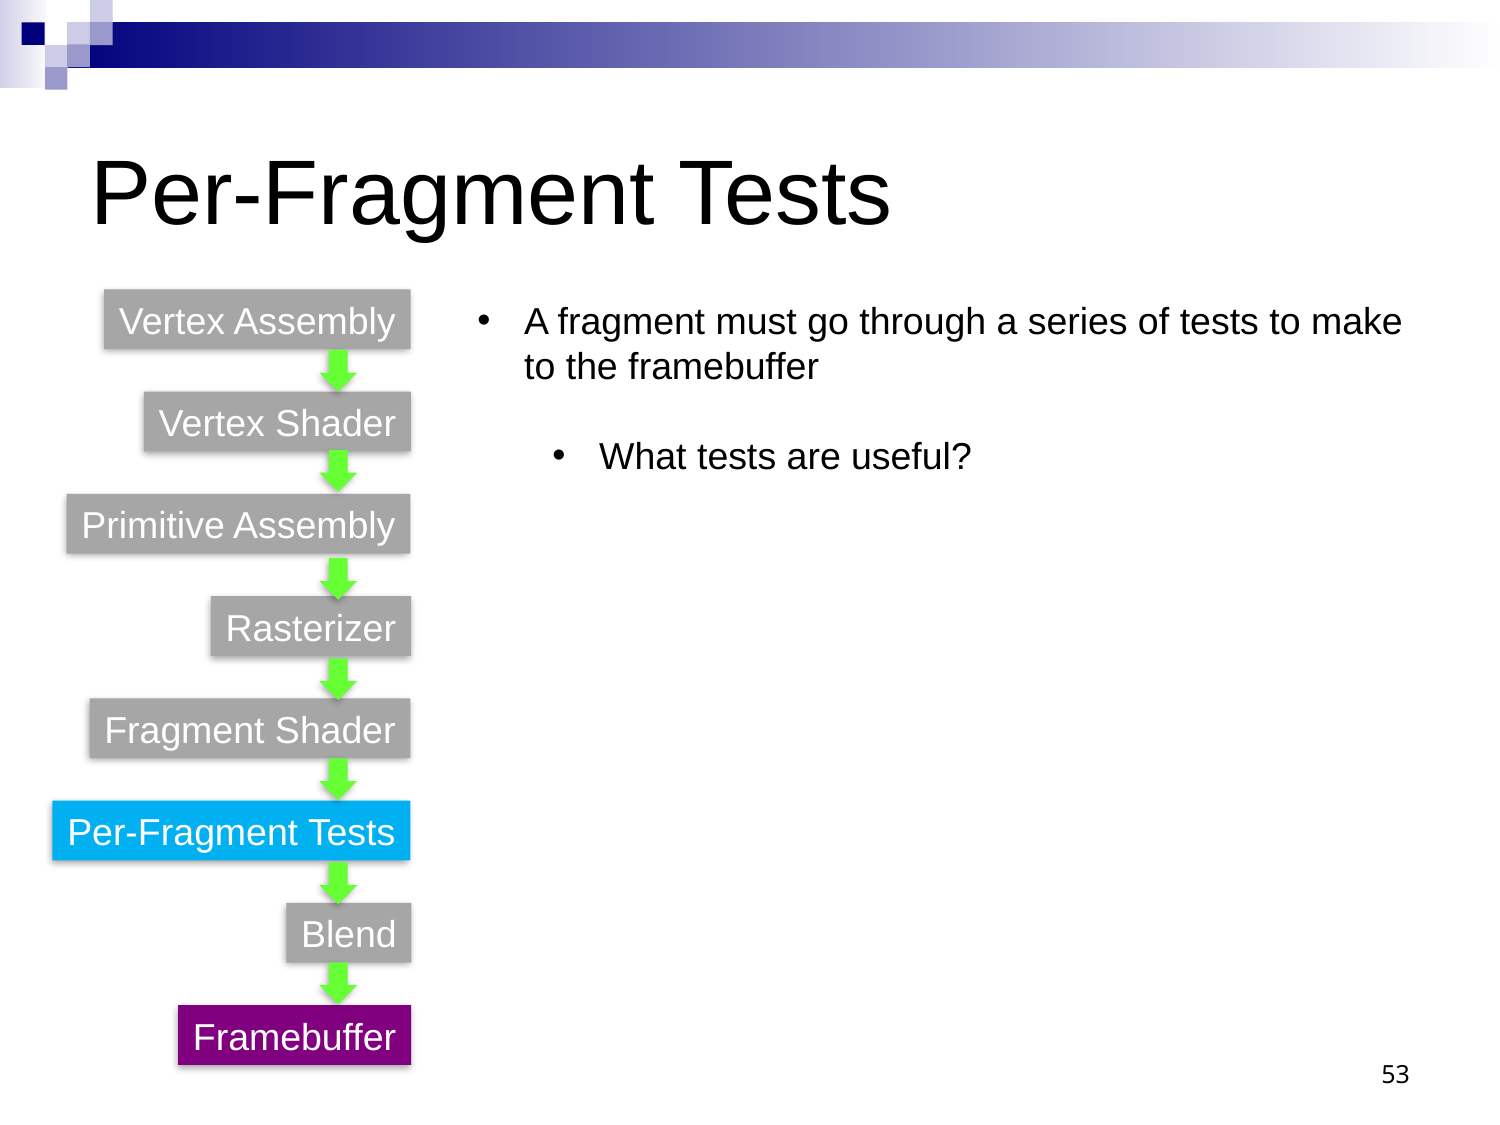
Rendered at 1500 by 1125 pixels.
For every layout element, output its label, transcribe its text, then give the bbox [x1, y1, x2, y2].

text_box Primitive Assembly [66, 493, 411, 554]
text_box [319, 658, 358, 700]
slide_number 53 [1074, 1025, 1425, 1100]
text_box Blend [286, 902, 412, 963]
text_box Rasterizer [210, 596, 412, 656]
title Per-Fragment Tests [75, 75, 1425, 300]
text_box [319, 558, 358, 600]
text_box [319, 862, 358, 905]
text_box Vertex Shader [143, 391, 411, 452]
text_box [319, 349, 358, 392]
text_box Per-Fragment Tests [52, 800, 411, 861]
text_box [319, 449, 358, 492]
text_box [319, 962, 358, 1005]
text_box Framebuffer [178, 1005, 412, 1065]
text_box [319, 758, 358, 800]
text_box Vertex Assembly [104, 289, 411, 350]
text_box A fragment must go through a series of tests to make to the framebuffer What tests are useful? [462, 289, 1438, 620]
text_box Fragment Shader [89, 698, 411, 759]
